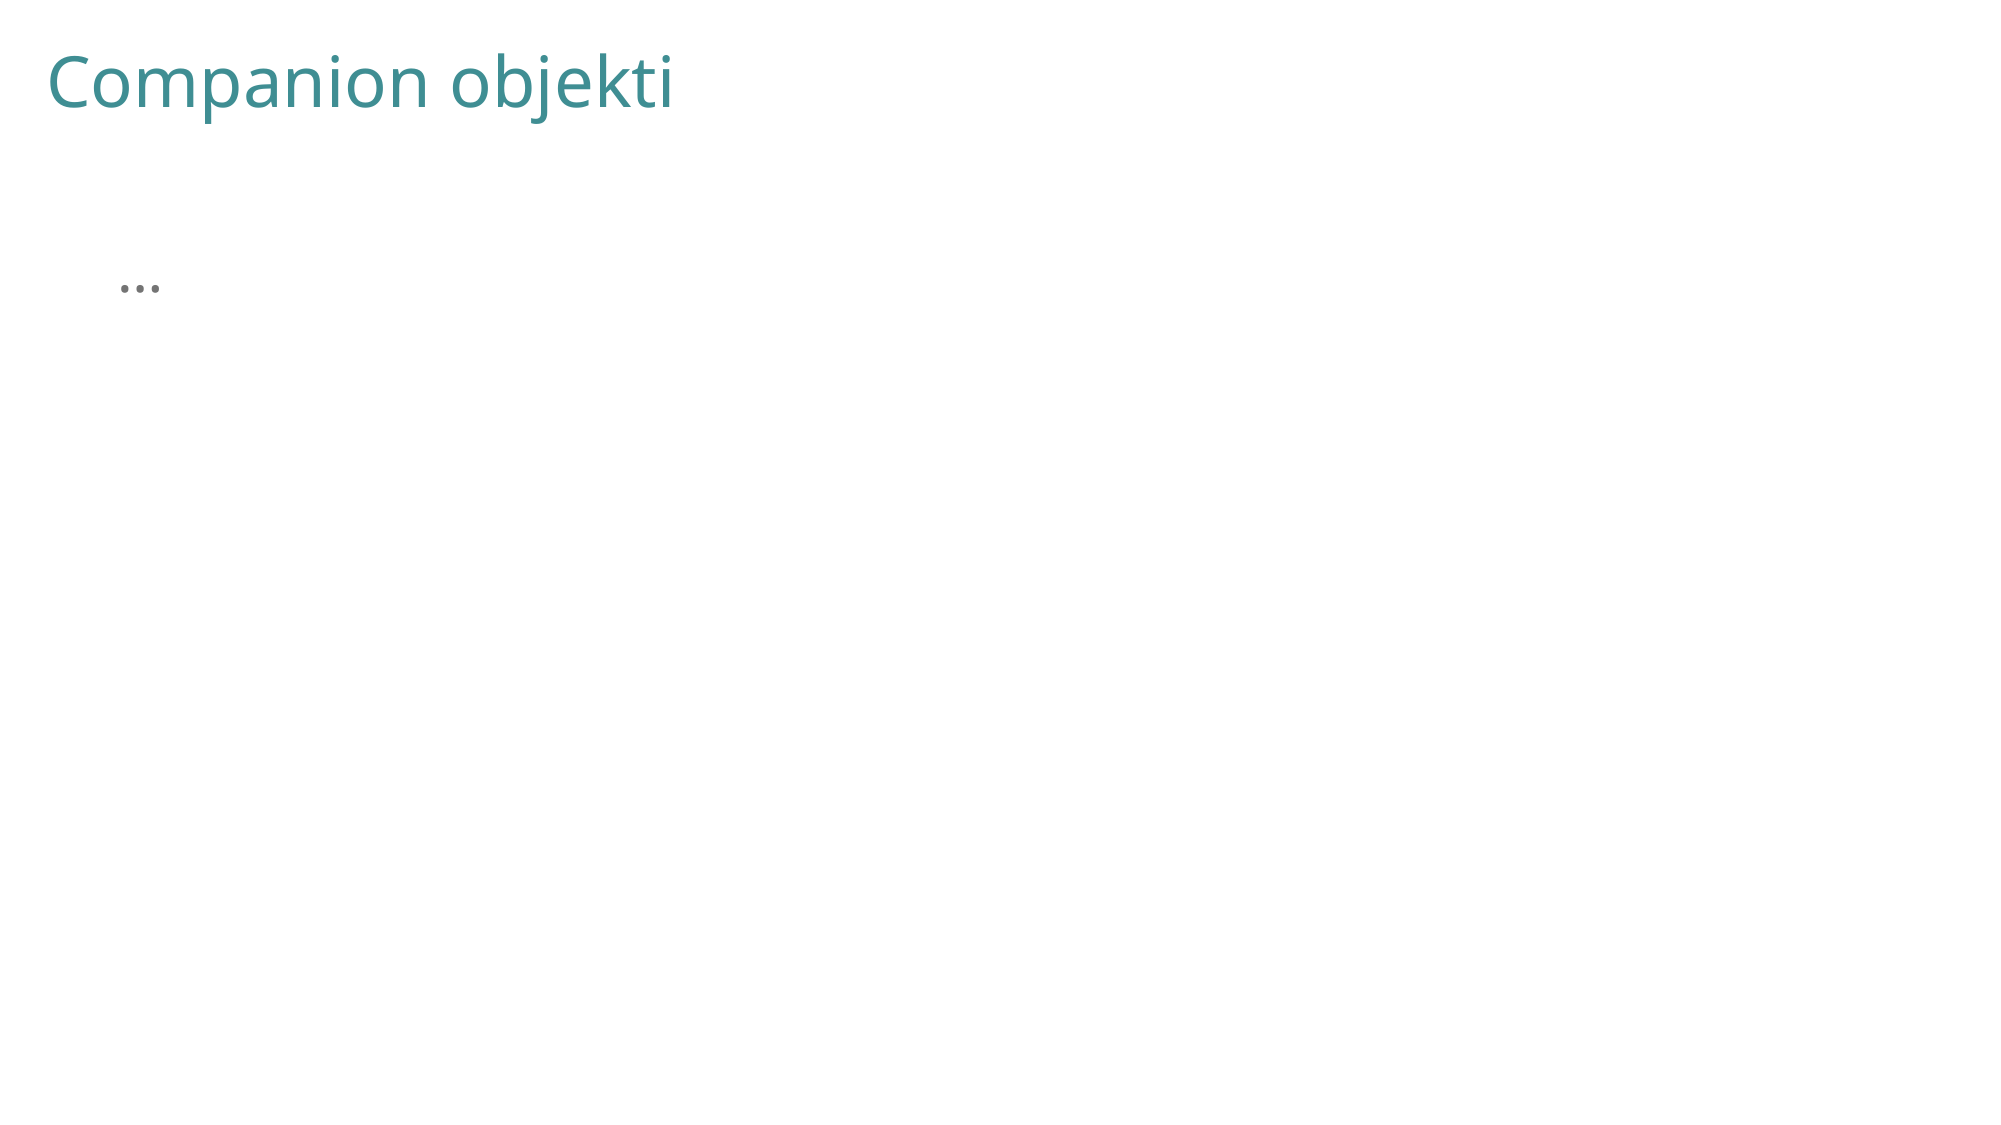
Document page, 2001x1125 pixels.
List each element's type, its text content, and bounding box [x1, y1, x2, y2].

title Companion objekti [31, 39, 1757, 132]
list … [102, 192, 1848, 1063]
